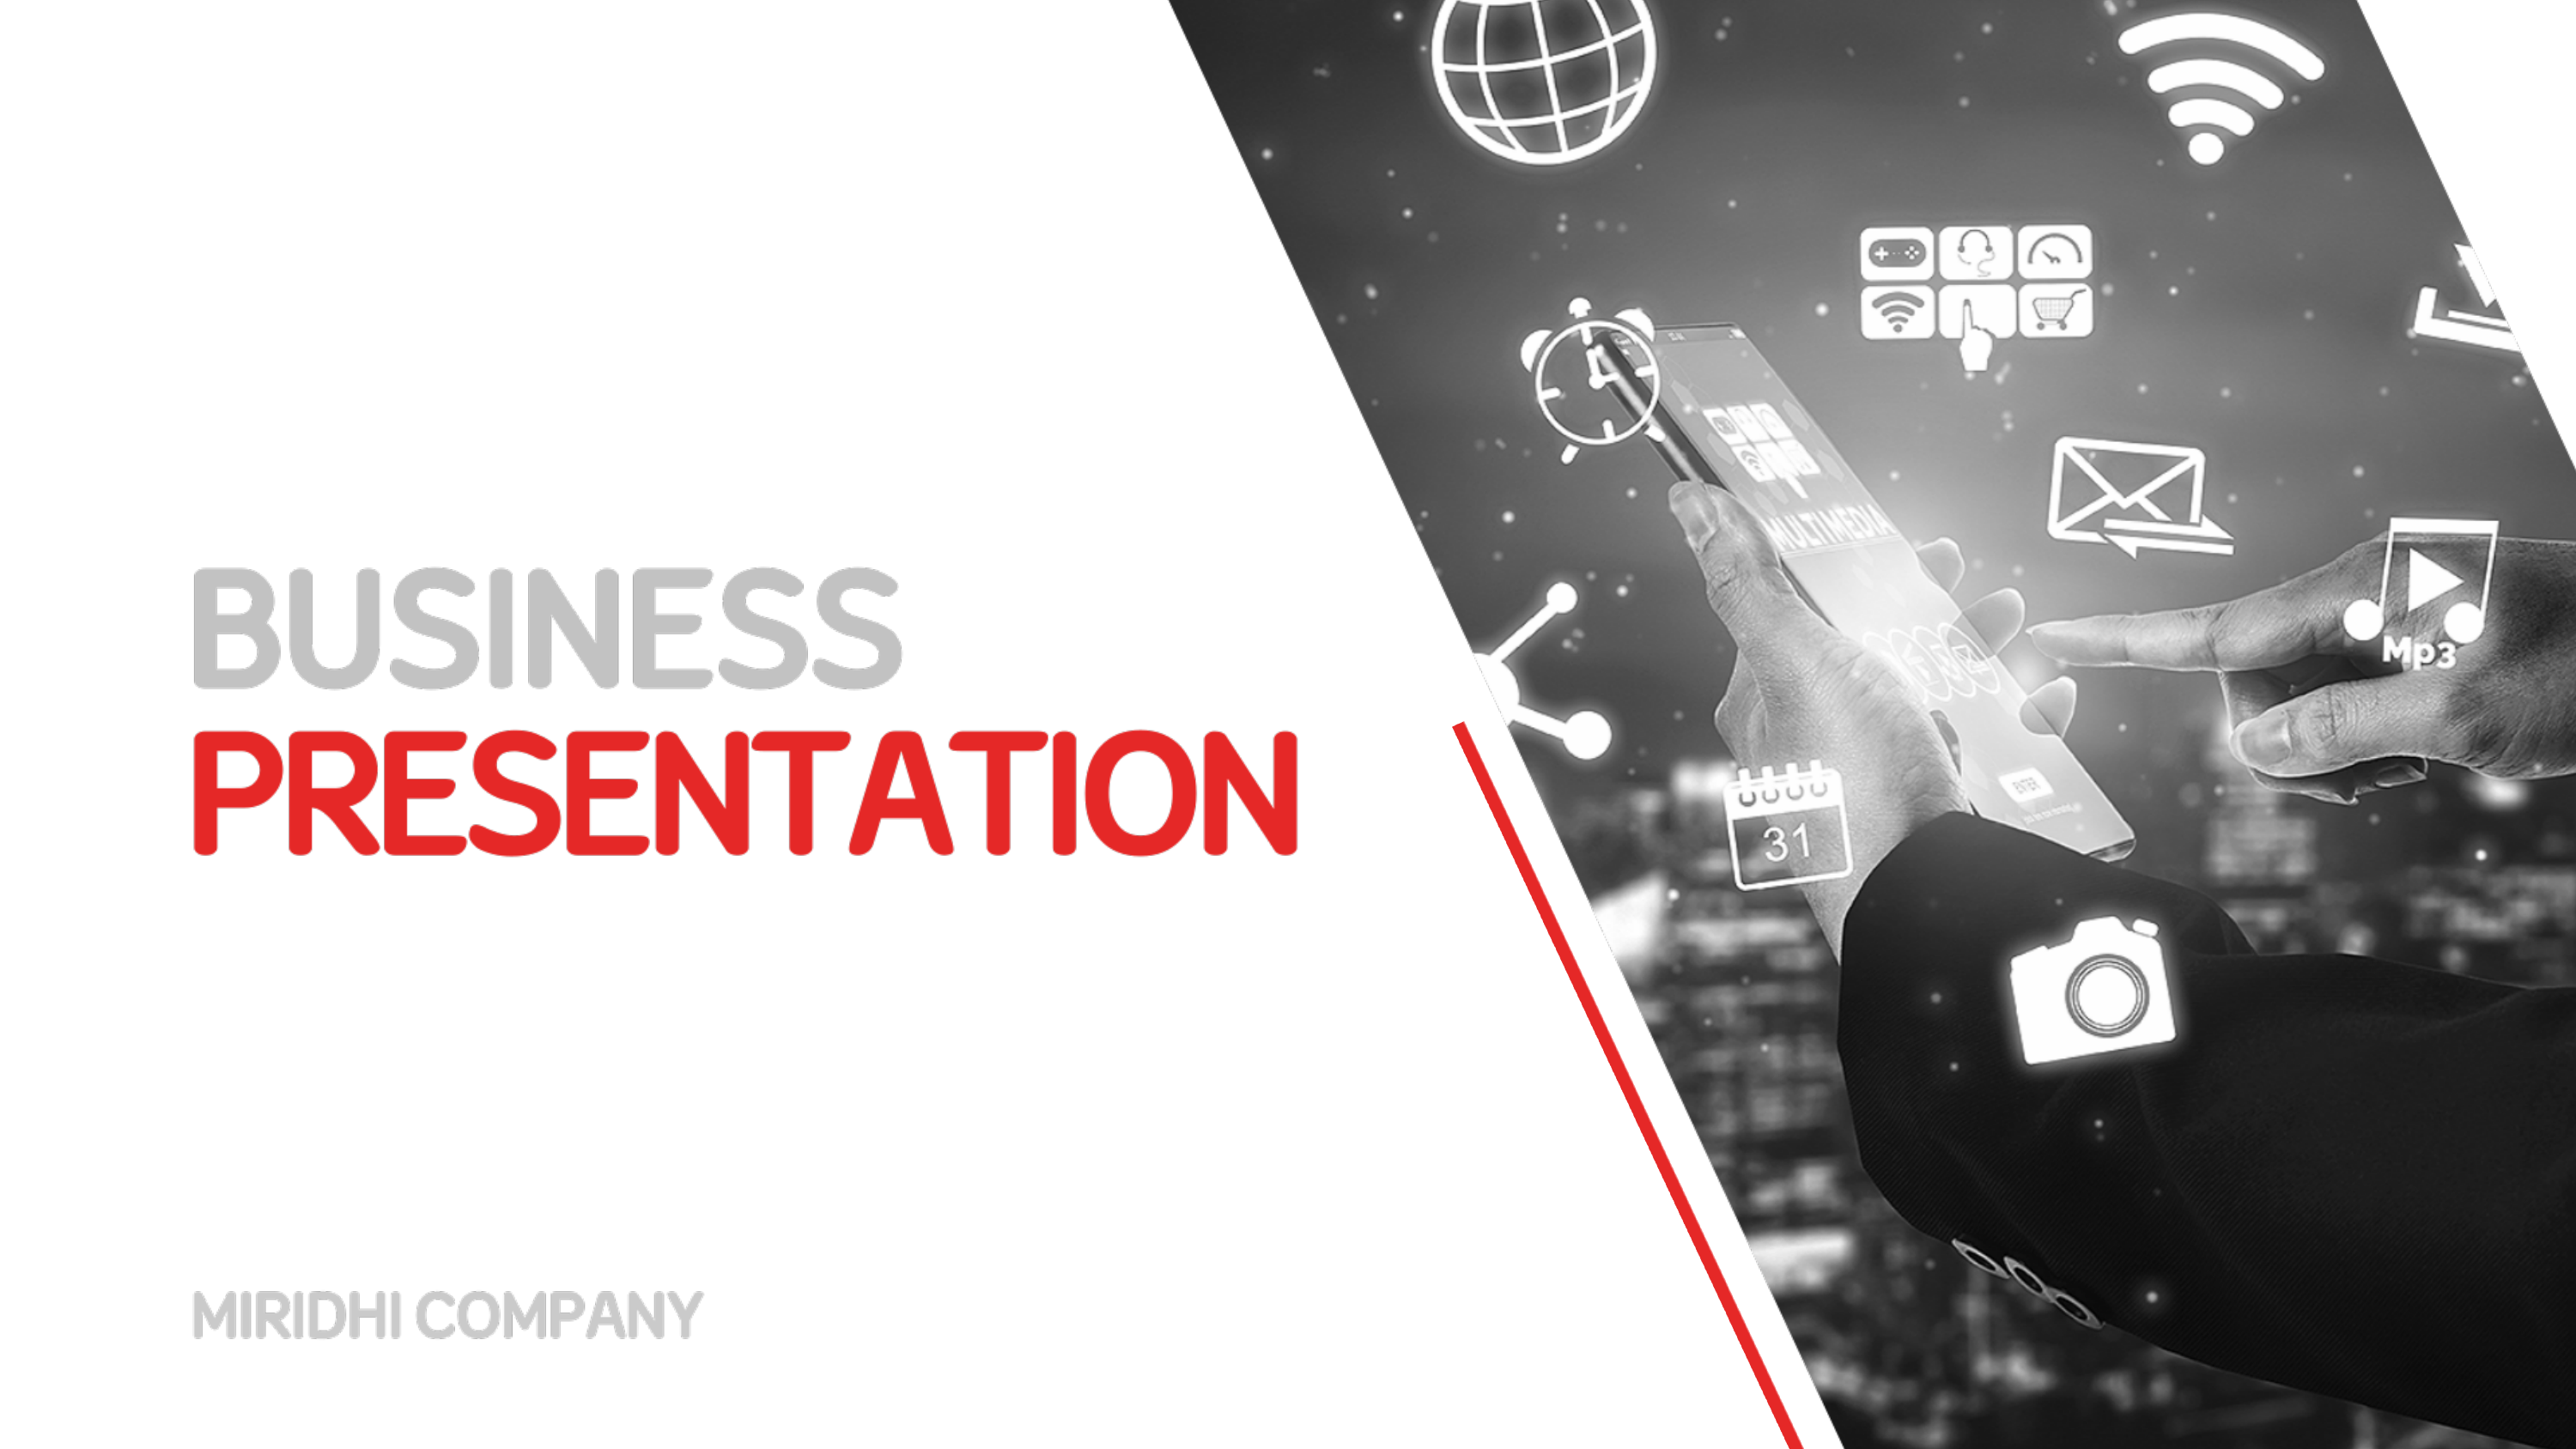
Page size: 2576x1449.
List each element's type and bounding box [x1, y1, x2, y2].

picture [181, 1265, 732, 1385]
text_box [1110, 0, 2576, 1449]
picture [160, 503, 1110, 979]
